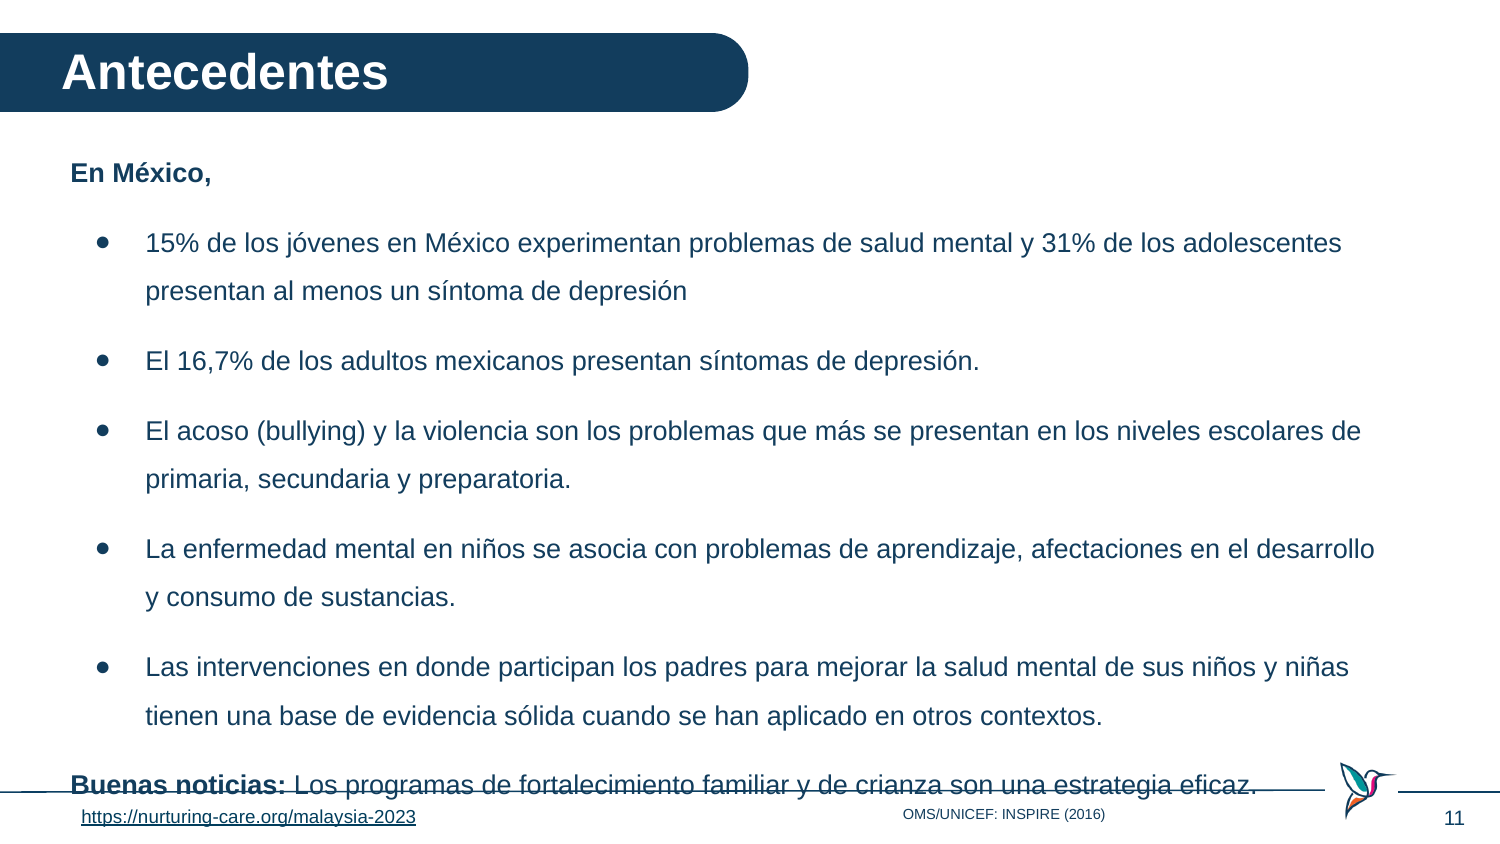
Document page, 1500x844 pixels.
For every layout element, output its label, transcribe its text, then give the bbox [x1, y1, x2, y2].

text_box [0, 33, 729, 112]
text_box Antecedentes [46, 32, 773, 108]
text_box En México, 15% de los jóvenes en México experimentan problemas de salud mental y 31% de los adolescentes presentan al menos un síntoma de depresión El 16,7% de los adultos mexicanos presentan síntomas de depresión. El acoso (bullying) y la violencia son los problemas que más se presentan en los niveles escolares de primaria, secundaria y preparatoria. La enfermedad mental en niños se asocia con problemas de aprendizaje, afectaciones en el desarrollo y consumo de sustancias. Las intervenciones en donde participan los padres para mejorar la salud mental de sus niños y niñas tienen una base de evidencia sólida cuando se han aplicado en otros contextos. Buenas noticias: Los programas de fortalecimiento familiar y de crianza son una estrategia eficaz. [55, 131, 1401, 716]
picture [1338, 759, 1398, 823]
text_box https://nurturing-care.org/malaysia-2023 [66, 793, 559, 839]
text_box OMS/UNICEF: INSPIRE (2016) [888, 795, 1381, 831]
